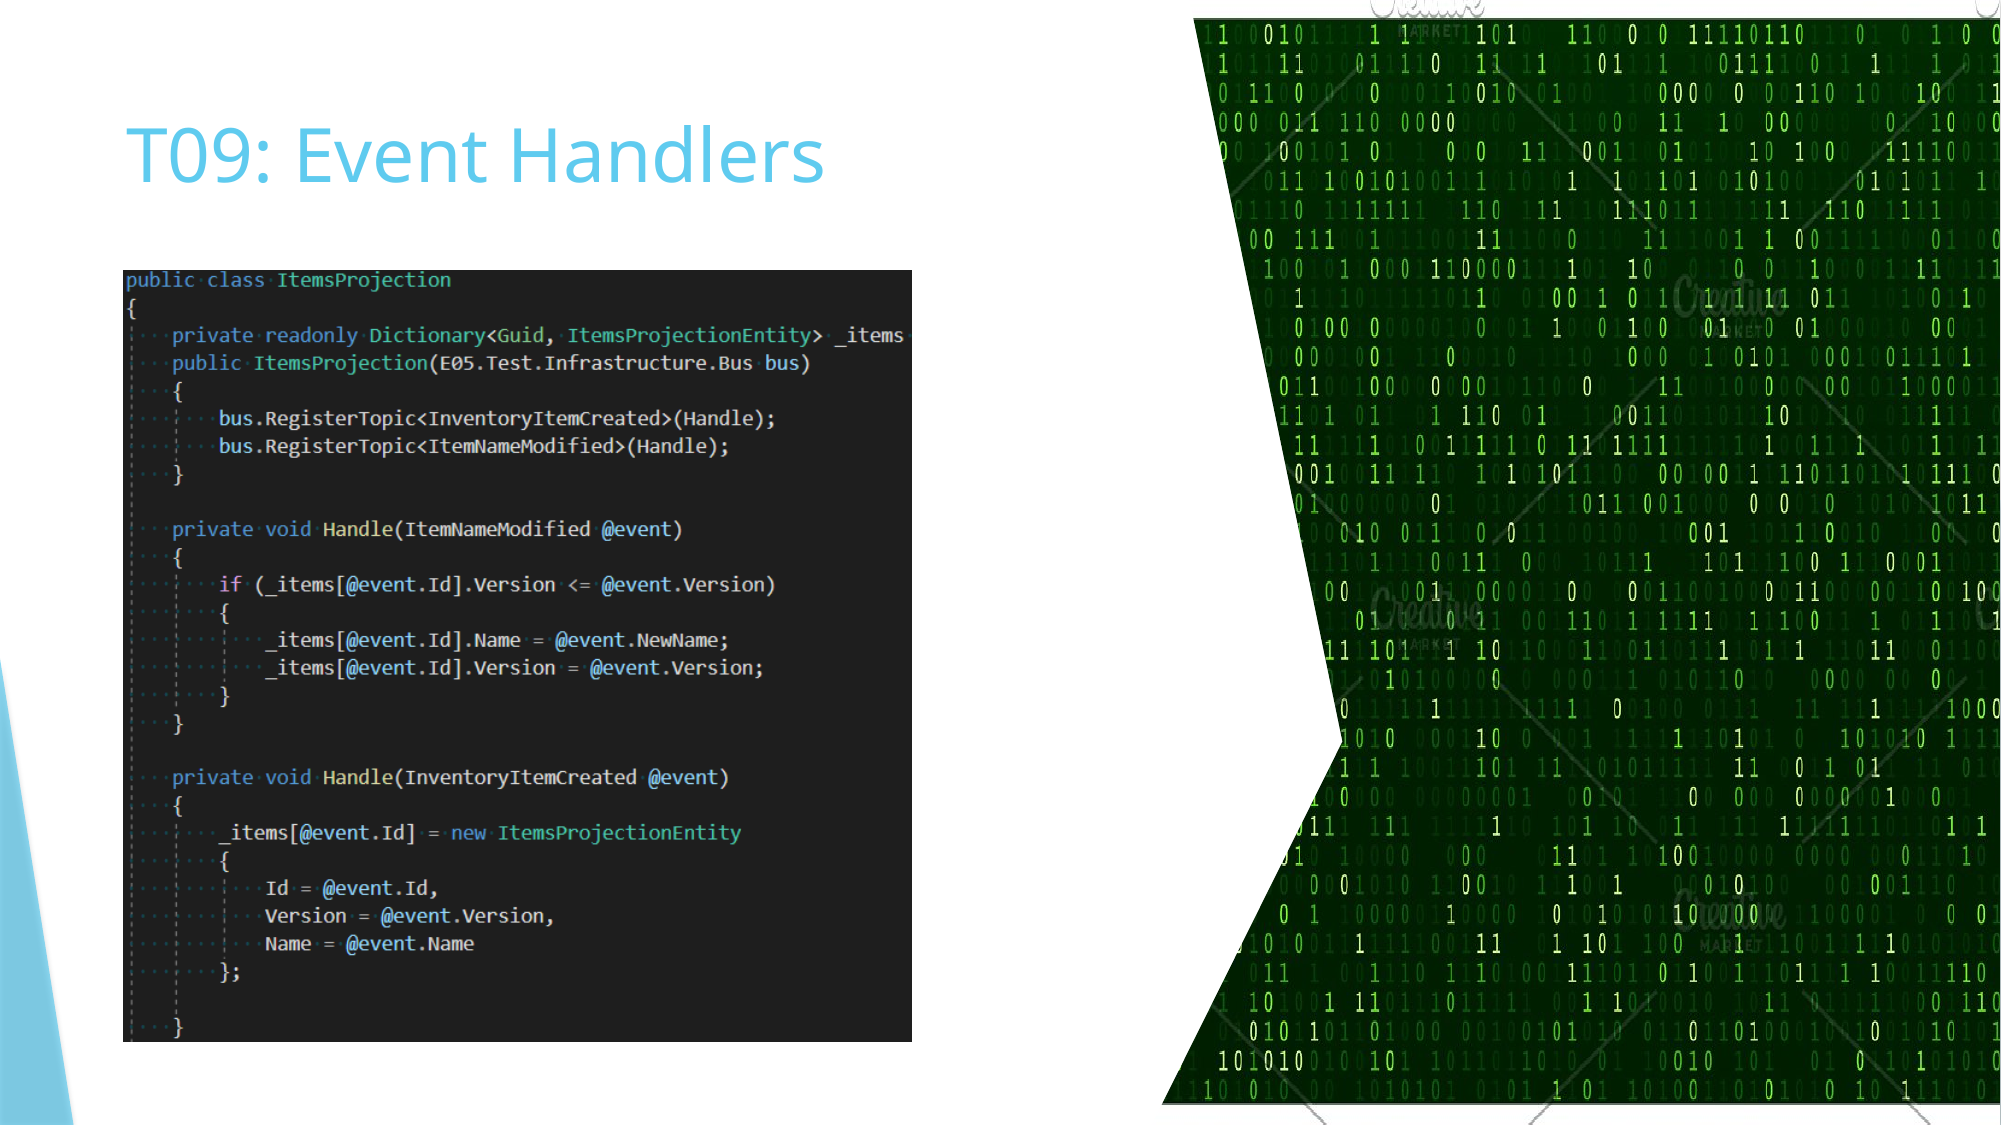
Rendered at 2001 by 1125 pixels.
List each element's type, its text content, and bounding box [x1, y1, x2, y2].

picture [1148, 0, 2000, 1125]
picture [122, 269, 913, 1043]
title T09: Event Handlers [111, 99, 1143, 317]
